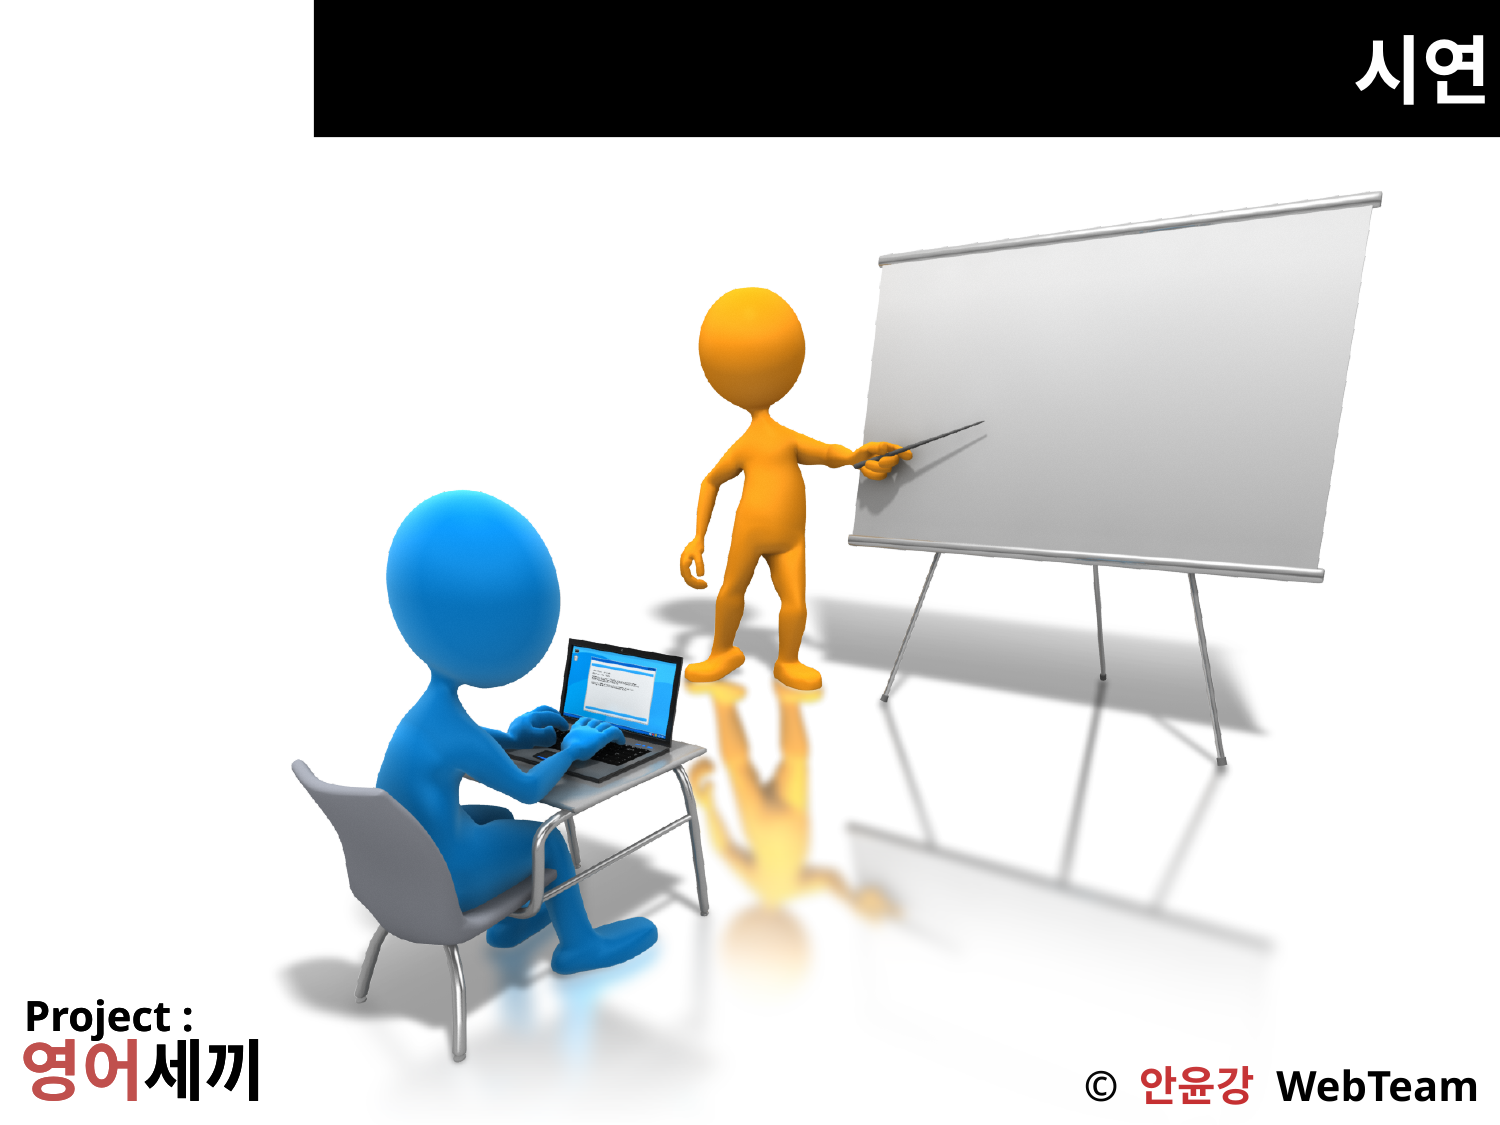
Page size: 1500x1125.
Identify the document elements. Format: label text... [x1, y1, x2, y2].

text_box 시연 [312, 0, 1500, 139]
picture [197, 172, 1471, 1125]
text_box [5, 981, 302, 1118]
